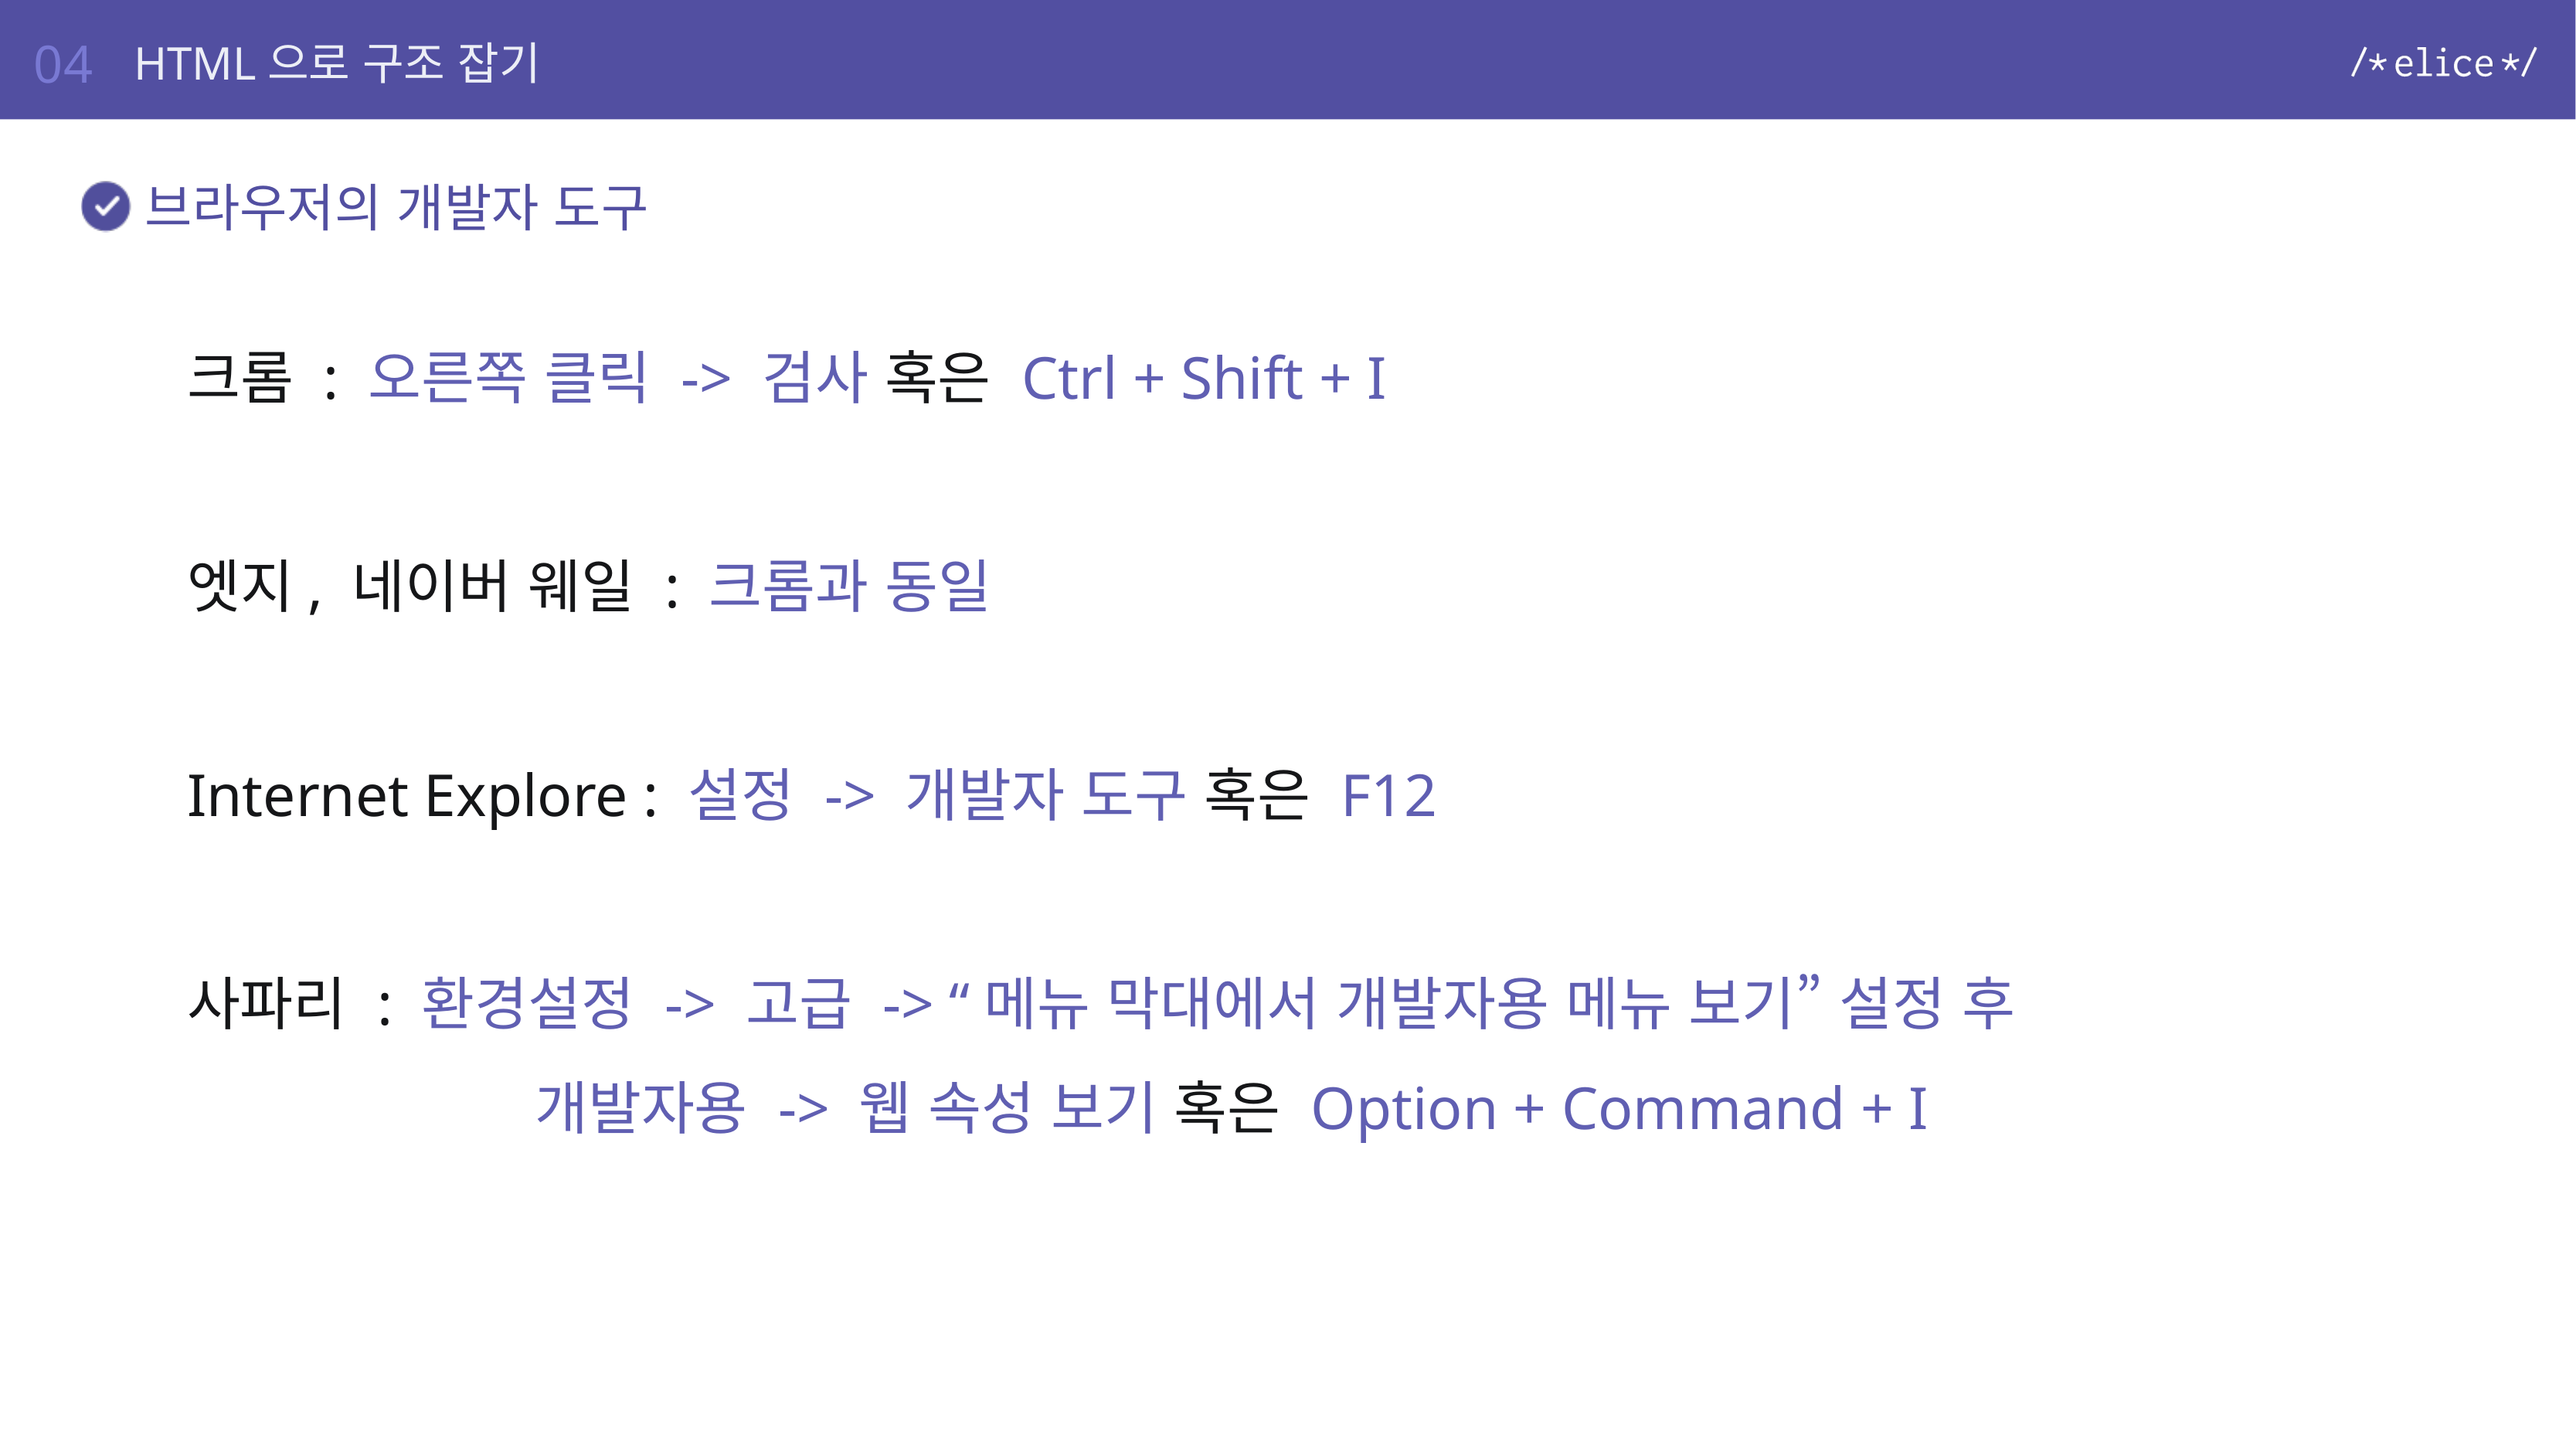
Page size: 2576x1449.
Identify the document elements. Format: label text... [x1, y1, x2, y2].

picture [81, 180, 133, 233]
list 04 [33, 17, 134, 107]
picture [2347, 32, 2542, 91]
list 브라우저의 개발자 도구 [134, 162, 2443, 251]
list HTML으로 구조 잡기 [134, 17, 2311, 107]
text_box 크롬 : 오른쪽 클릭 -> 검사 혹은 Ctrl + Shift + I 엣지, 네이버 웨일 : 크롬과 동일 Internet Explore : 설정 -> 개발자 도구 혹은 F12 사파리 : 환경설정 -> 고급 -> “메뉴 막대에서 개발자용 메뉴 보기” 설정 후 개발자용 -> 웹 속성 보기 혹은 Option + Command + I [175, 301, 2443, 1306]
